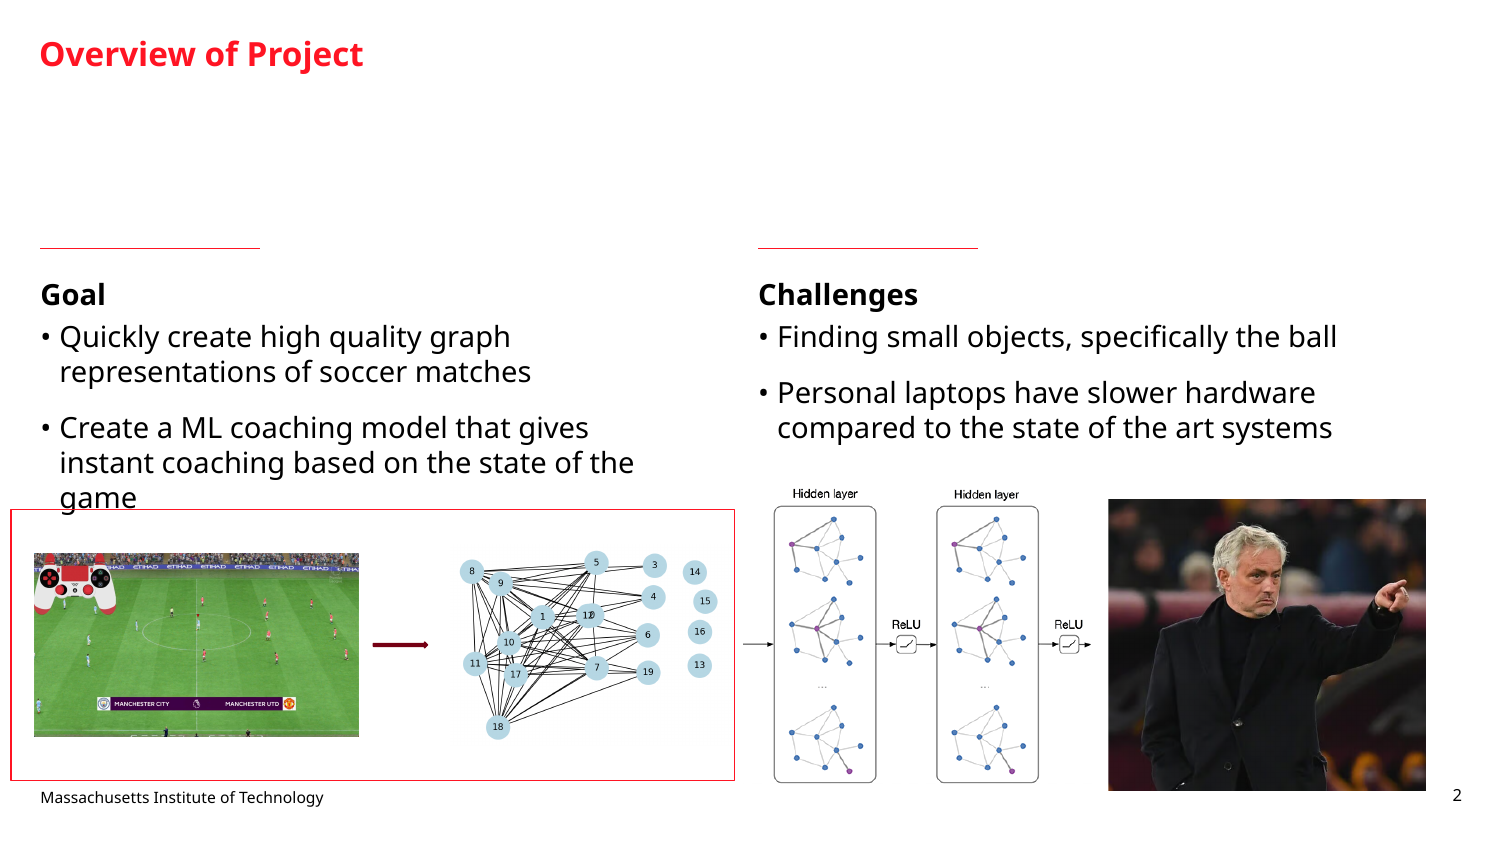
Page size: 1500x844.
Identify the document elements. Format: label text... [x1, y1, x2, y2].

title Goal [40, 269, 686, 299]
title Overview of Project [39, 25, 735, 216]
text_box [11, 509, 735, 781]
picture [743, 484, 1094, 784]
slide_number ‹#› [1120, 773, 1463, 821]
picture [450, 544, 736, 746]
list Quickly create high quality graph representations of soccer matches Create a ML coaching model that gives instant coaching based on the state of the game [40, 311, 686, 509]
list Finding small objects, specifically the ball Personal laptops have slower hardware compared to the state of the art systems [758, 311, 1403, 715]
title Challenges [758, 269, 1403, 299]
picture [1108, 499, 1427, 791]
picture [33, 553, 359, 737]
